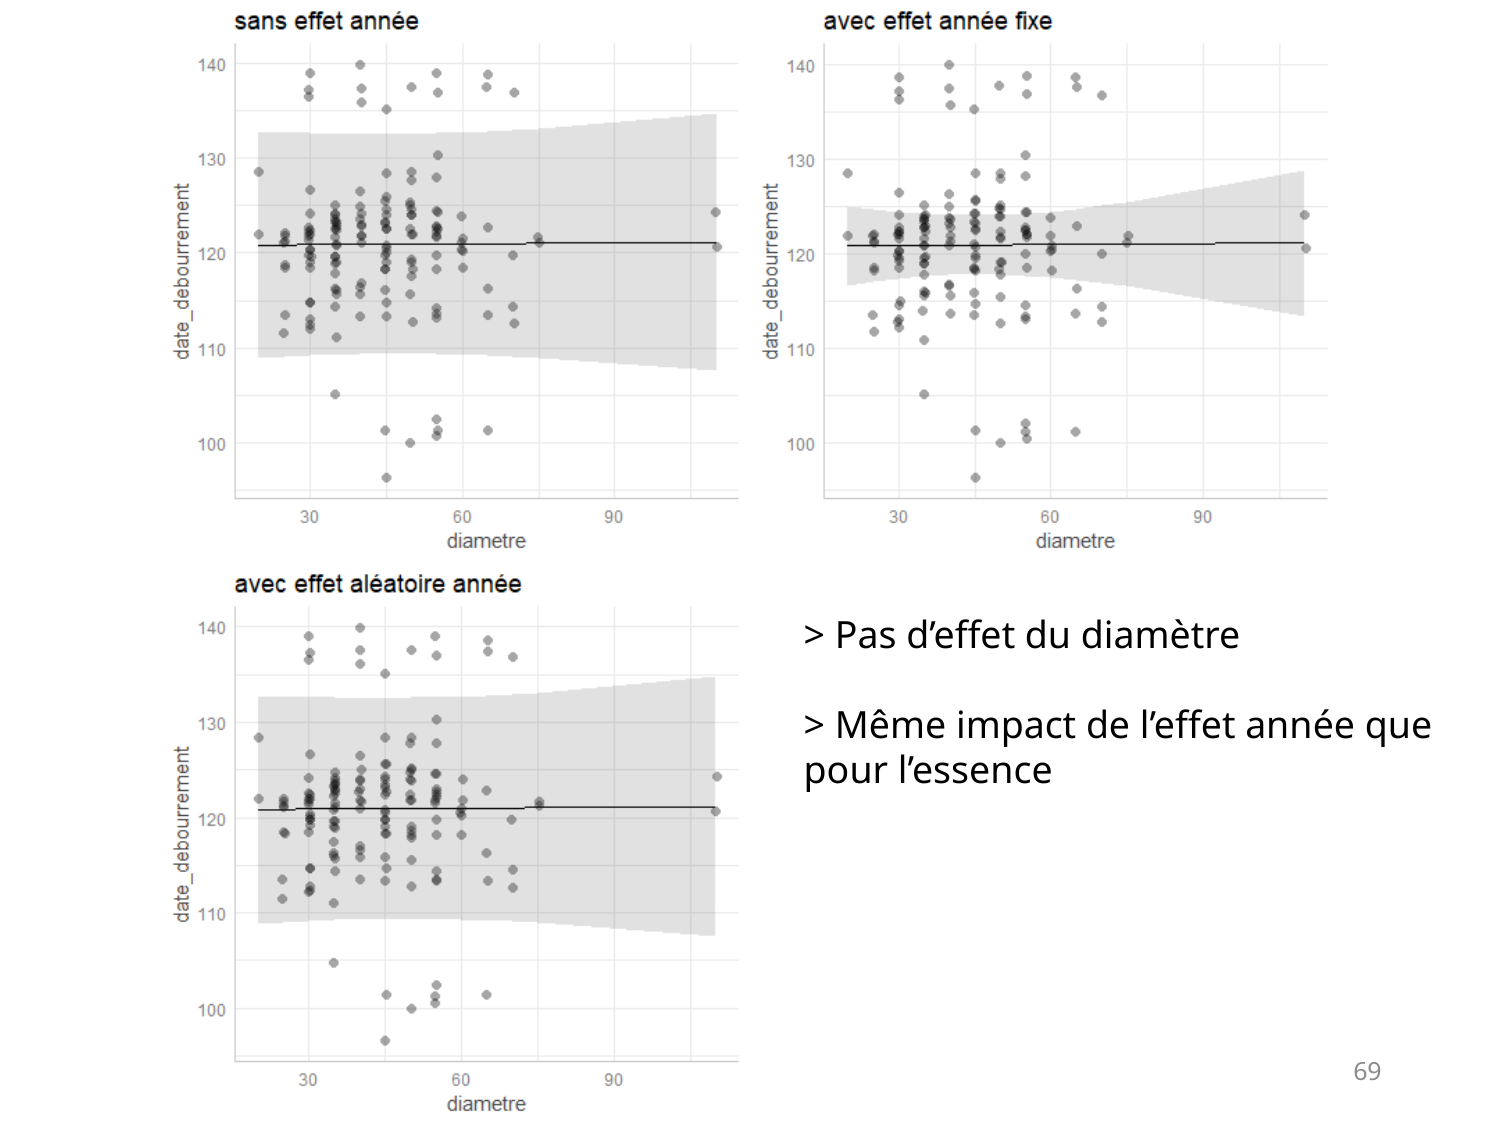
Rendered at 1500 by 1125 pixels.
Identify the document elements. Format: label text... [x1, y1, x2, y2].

slide_number 69 [1339, 1042, 1397, 1103]
picture [161, 0, 1339, 1125]
text_box > Pas d’effet du diamètre > Même impact de l’effet année que pour l’essence [1339, 604, 1473, 799]
